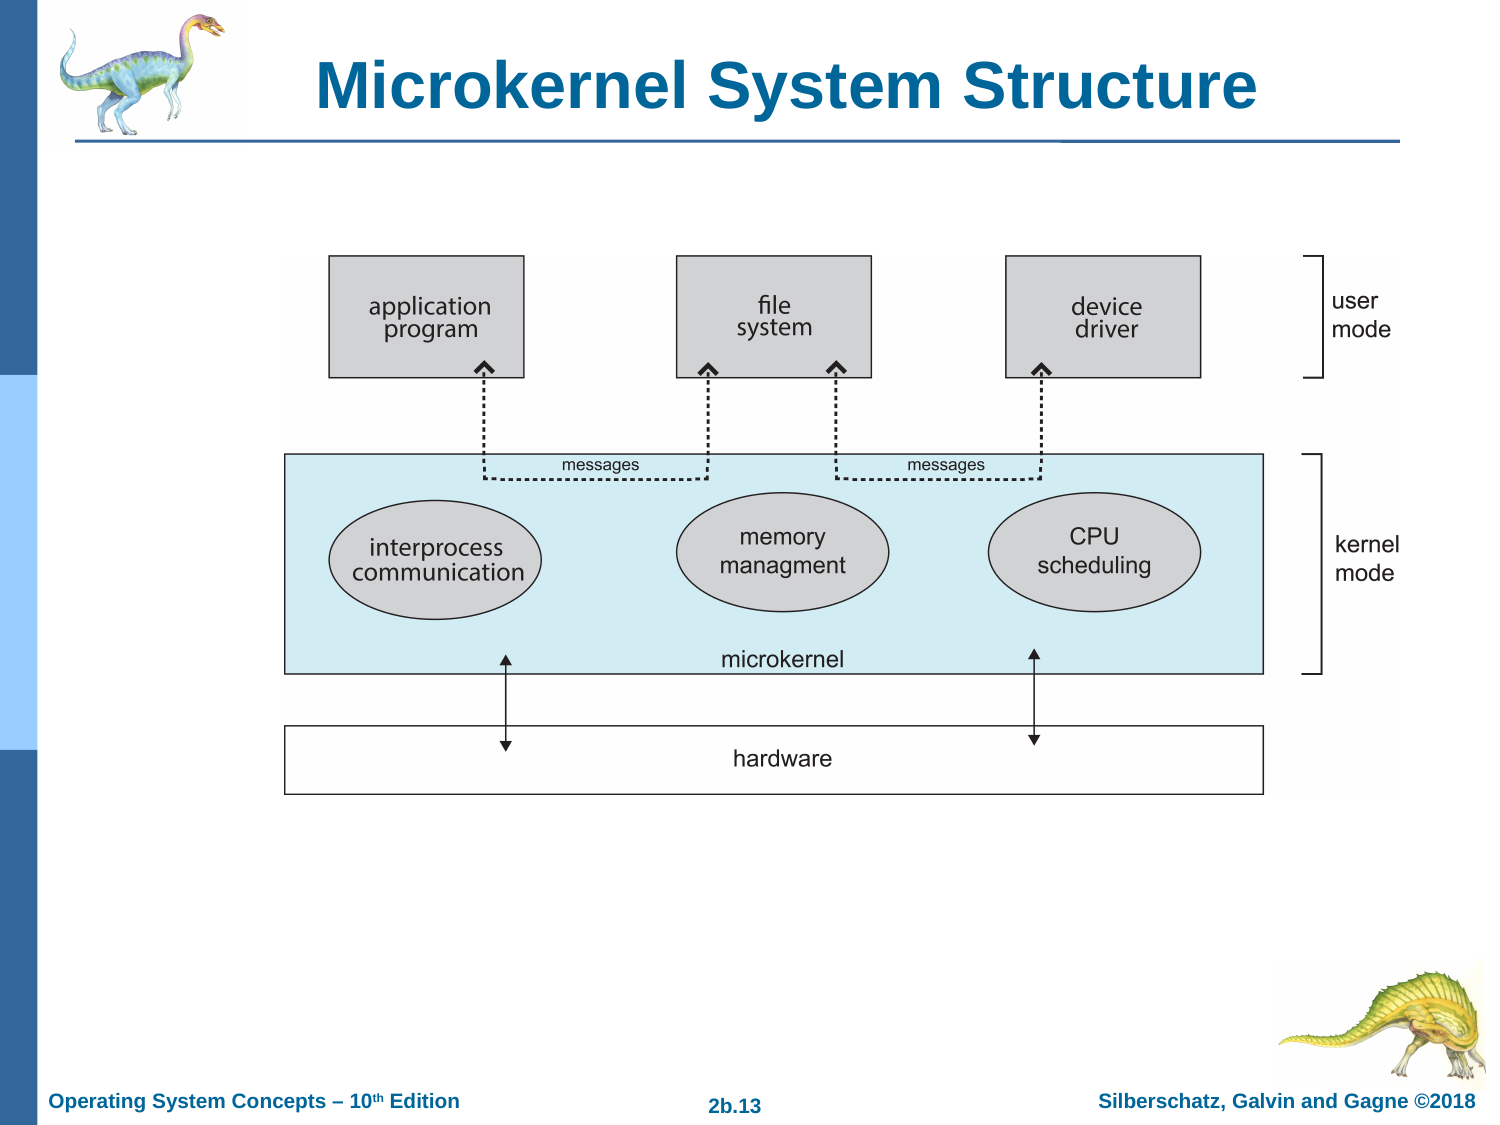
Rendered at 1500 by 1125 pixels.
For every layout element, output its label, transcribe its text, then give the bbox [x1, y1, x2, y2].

title Microkernel System Structure [189, 35, 1404, 130]
picture [46, 0, 243, 149]
picture [1275, 959, 1486, 1090]
picture [284, 255, 1400, 795]
